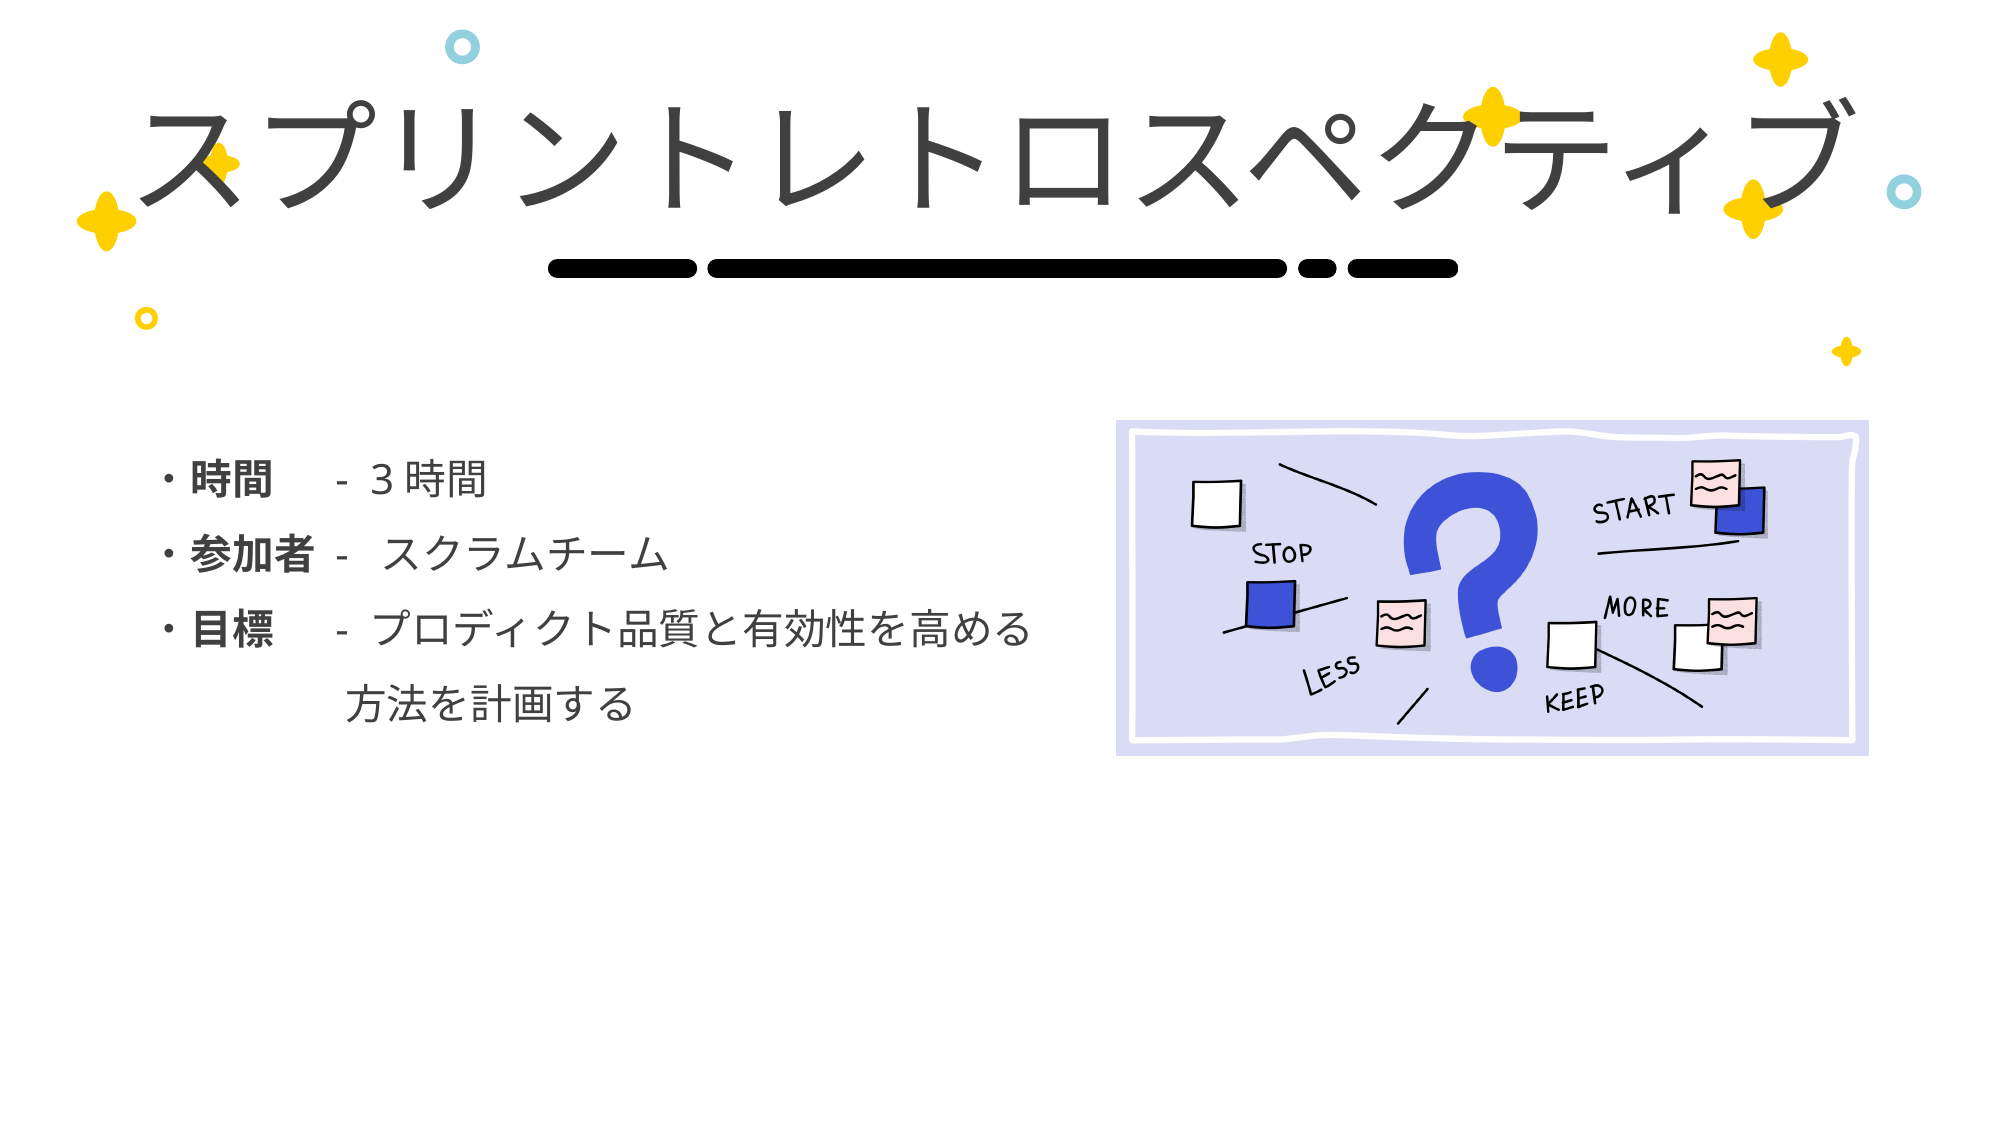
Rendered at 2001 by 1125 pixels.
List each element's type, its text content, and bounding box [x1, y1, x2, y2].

picture [1116, 0, 1925, 757]
picture [76, 29, 1458, 375]
text_box ・時間 - 3時間 ・参加者 - スクラムチーム ・目標 - プロディクト品質と有効性を高める 方法を計画する [134, 420, 1072, 736]
text_box スプリントレトロスペクティブ [557, 71, 1538, 237]
